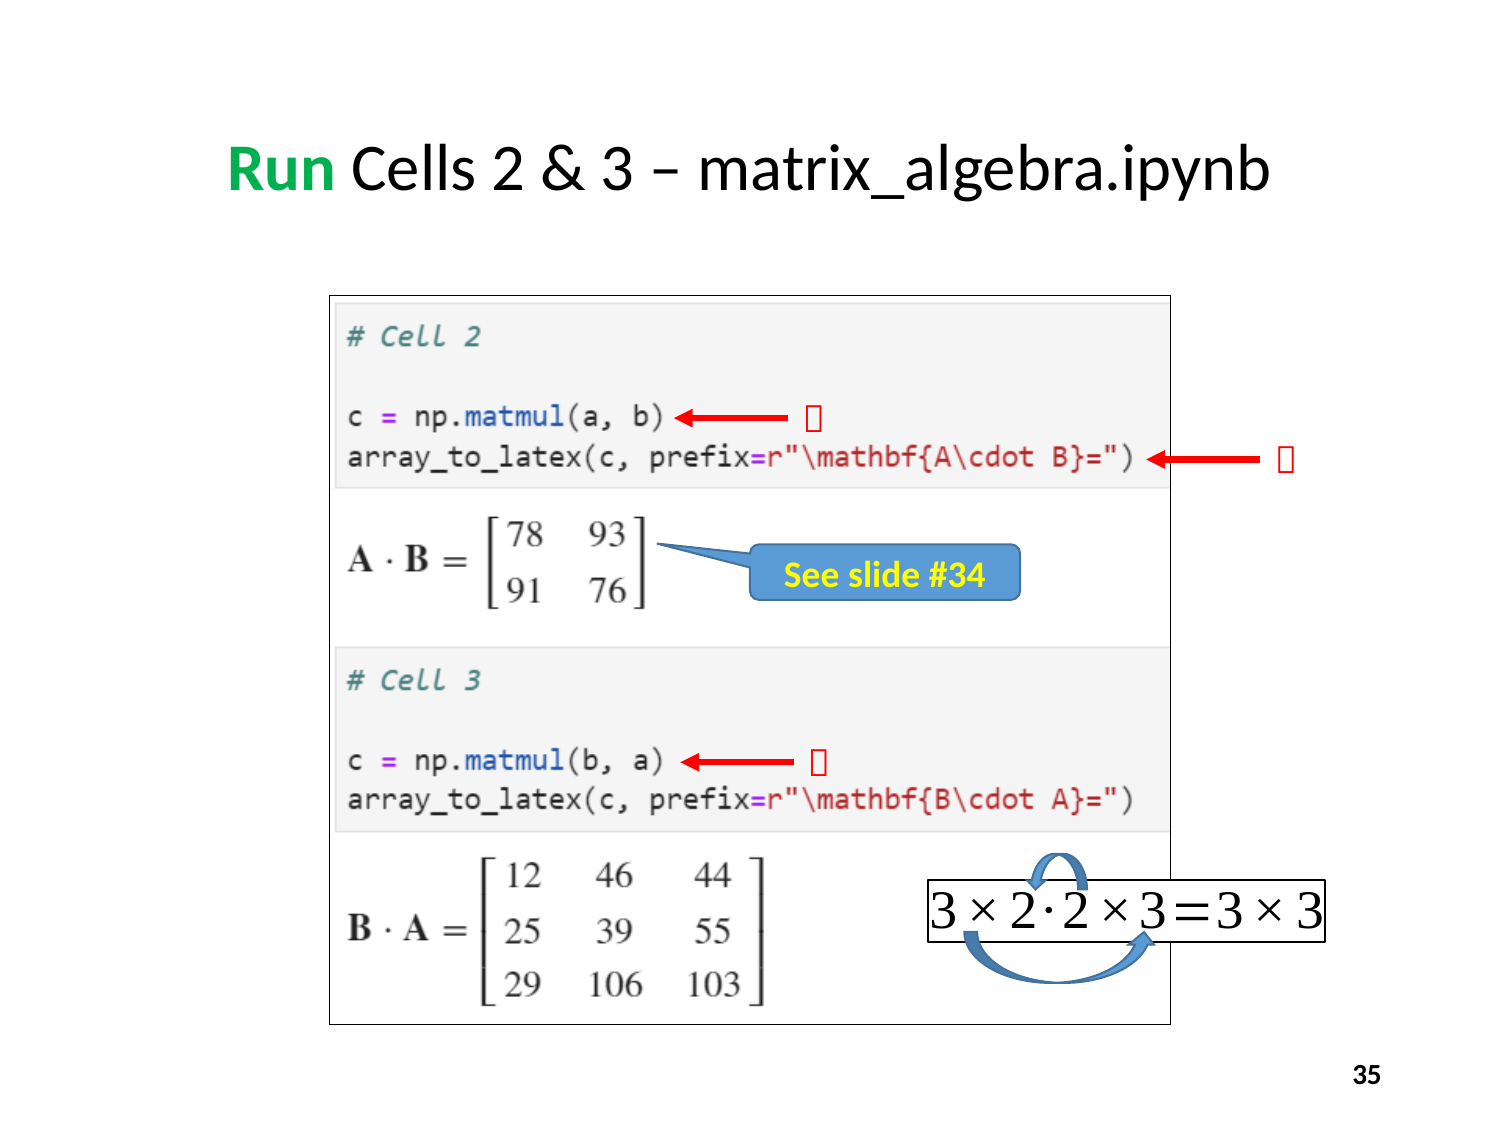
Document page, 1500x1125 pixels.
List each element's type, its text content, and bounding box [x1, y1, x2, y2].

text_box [680, 731, 856, 793]
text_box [673, 387, 851, 449]
title Run Cells 2 & 3 – matrix_algebra.ipynb [103, 59, 1397, 278]
picture [329, 295, 1171, 1025]
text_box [1146, 429, 1323, 490]
slide_number 35 [1059, 1042, 1397, 1103]
